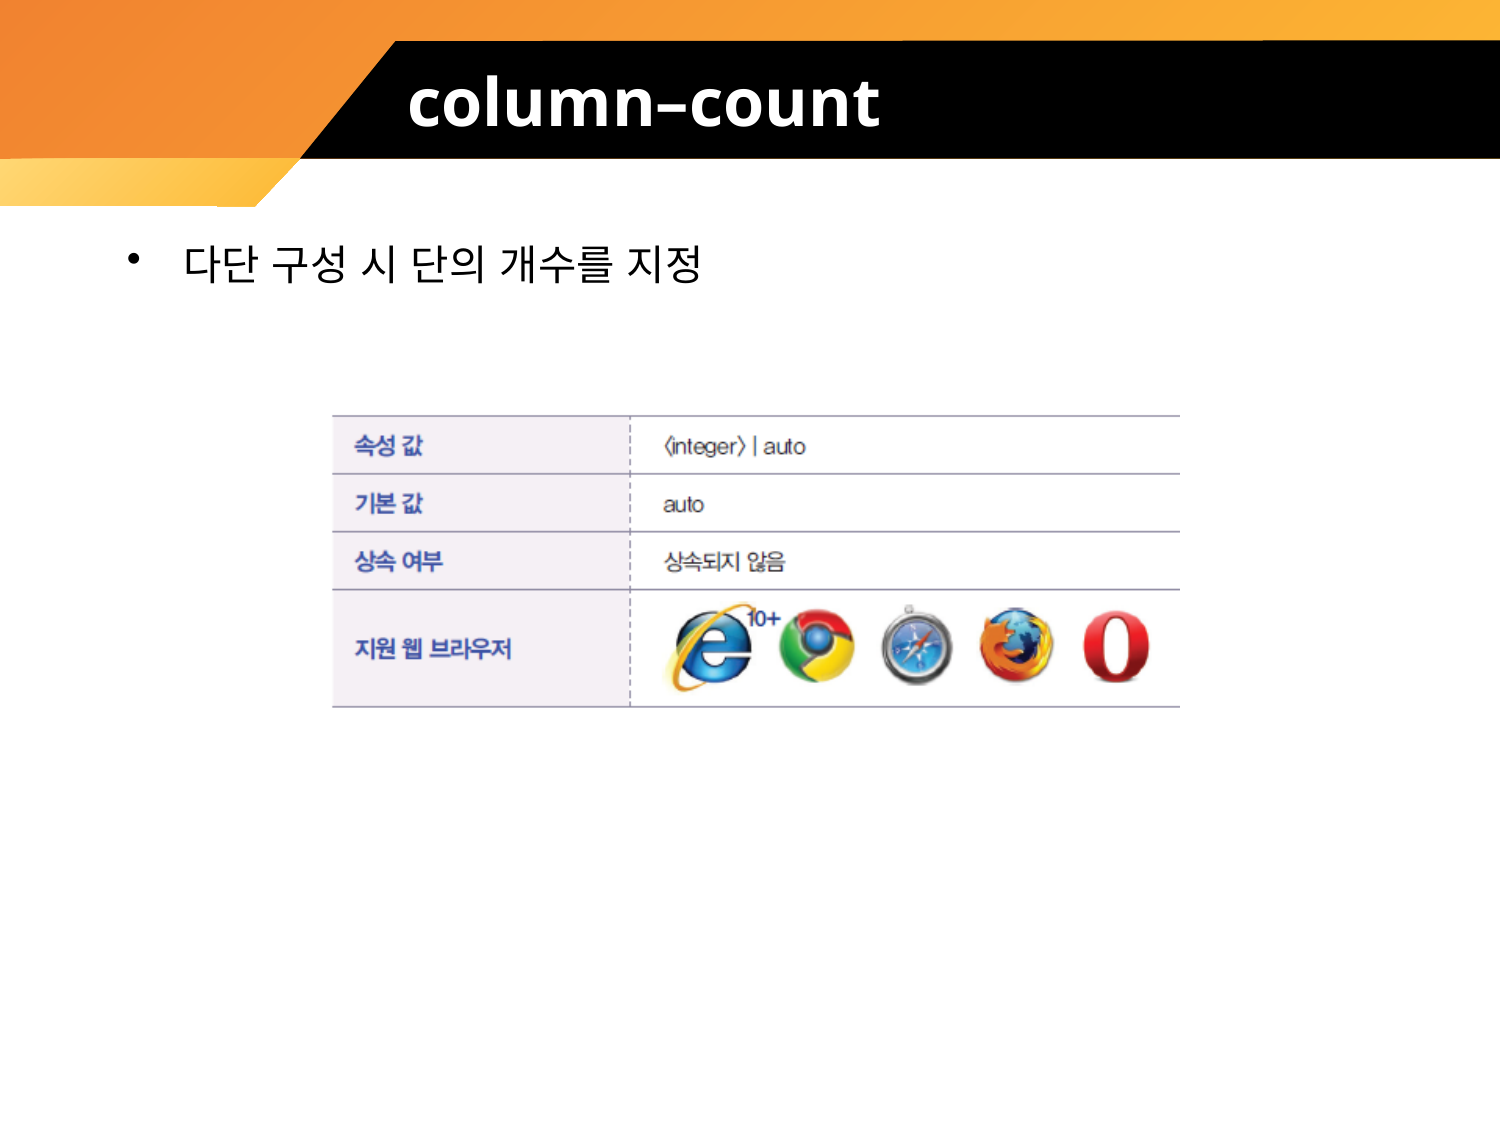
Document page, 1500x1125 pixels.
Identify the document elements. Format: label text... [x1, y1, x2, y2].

picture [319, 402, 1180, 723]
text_box 다단 구성 시 단의 개수를 지정 [112, 231, 1424, 350]
title column–count [374, 36, 1481, 163]
